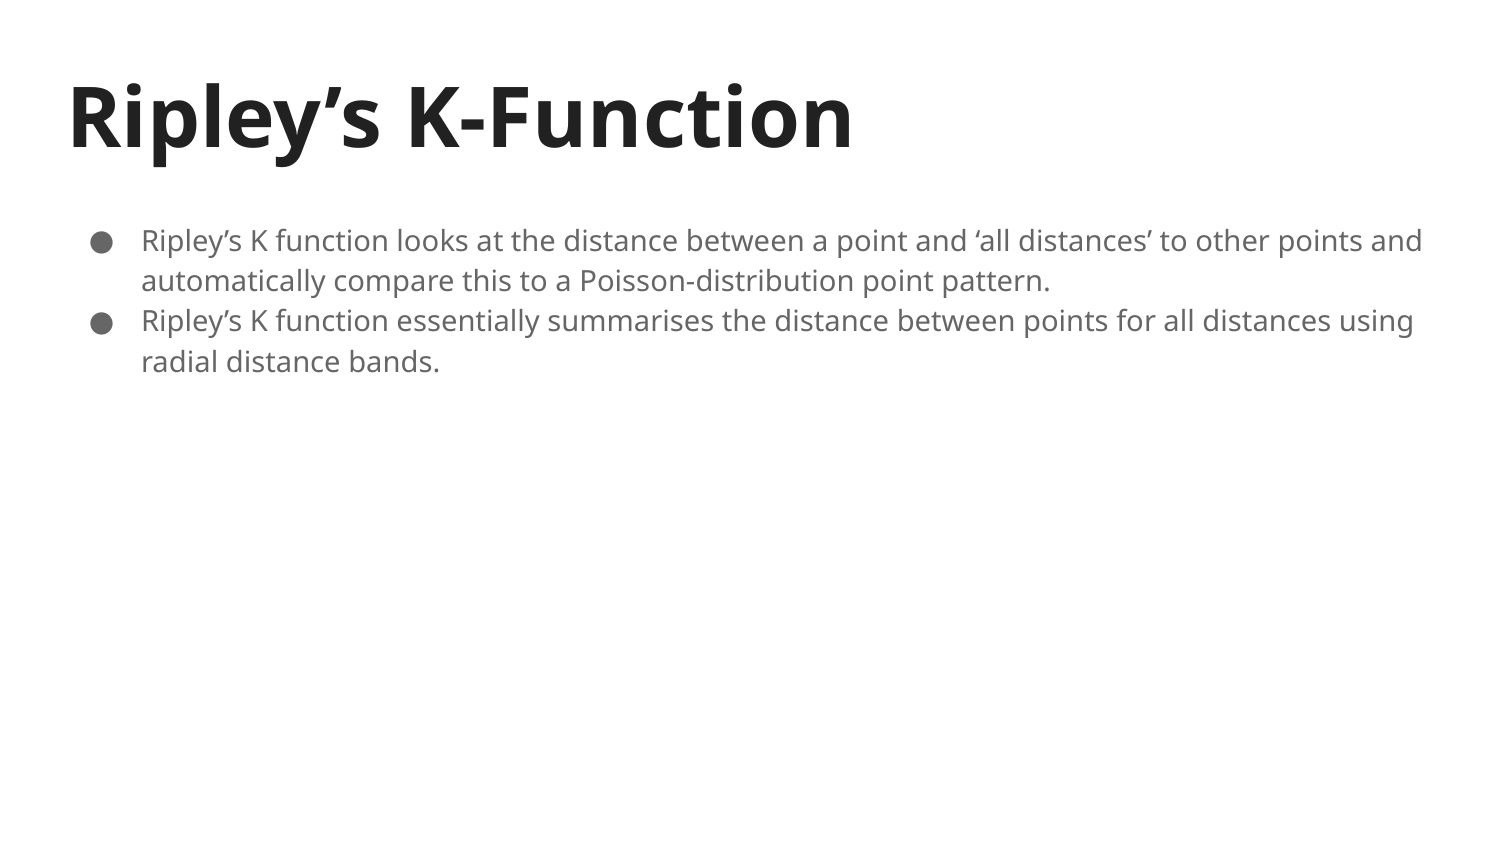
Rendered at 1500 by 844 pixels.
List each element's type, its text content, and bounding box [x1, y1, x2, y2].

list Ripley’s K function looks at the distance between a point and ‘all distances’ to other points and automatically compare this to a Poisson-distribution point pattern. Ripley’s K function essentially summarises the distance between points for all distances using radial distance bands. [51, 201, 1449, 750]
title Ripley’s K-Function [51, 48, 1449, 180]
